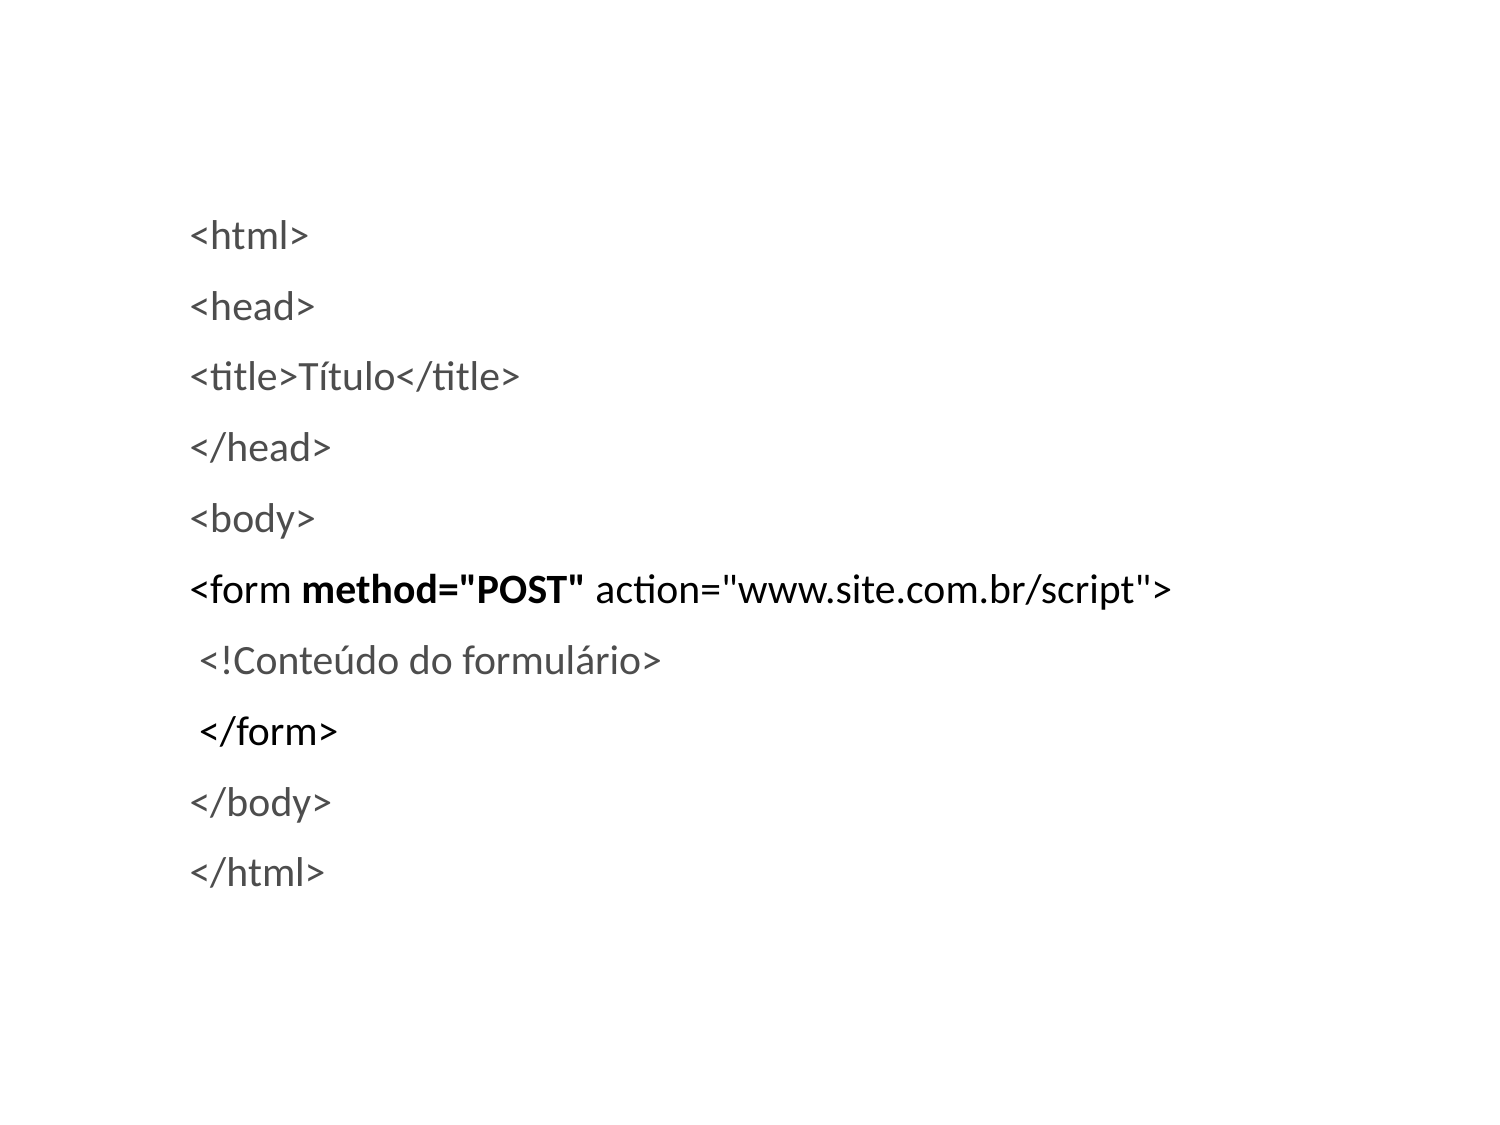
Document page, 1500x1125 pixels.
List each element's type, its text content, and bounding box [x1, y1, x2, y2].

text_box <html> <head> <title>Título</title> </head> <body> <form method="POST" action="www.site.com.br/script"> <!Conteúdo do formulário> </form> </body> </html> [174, 200, 1438, 974]
